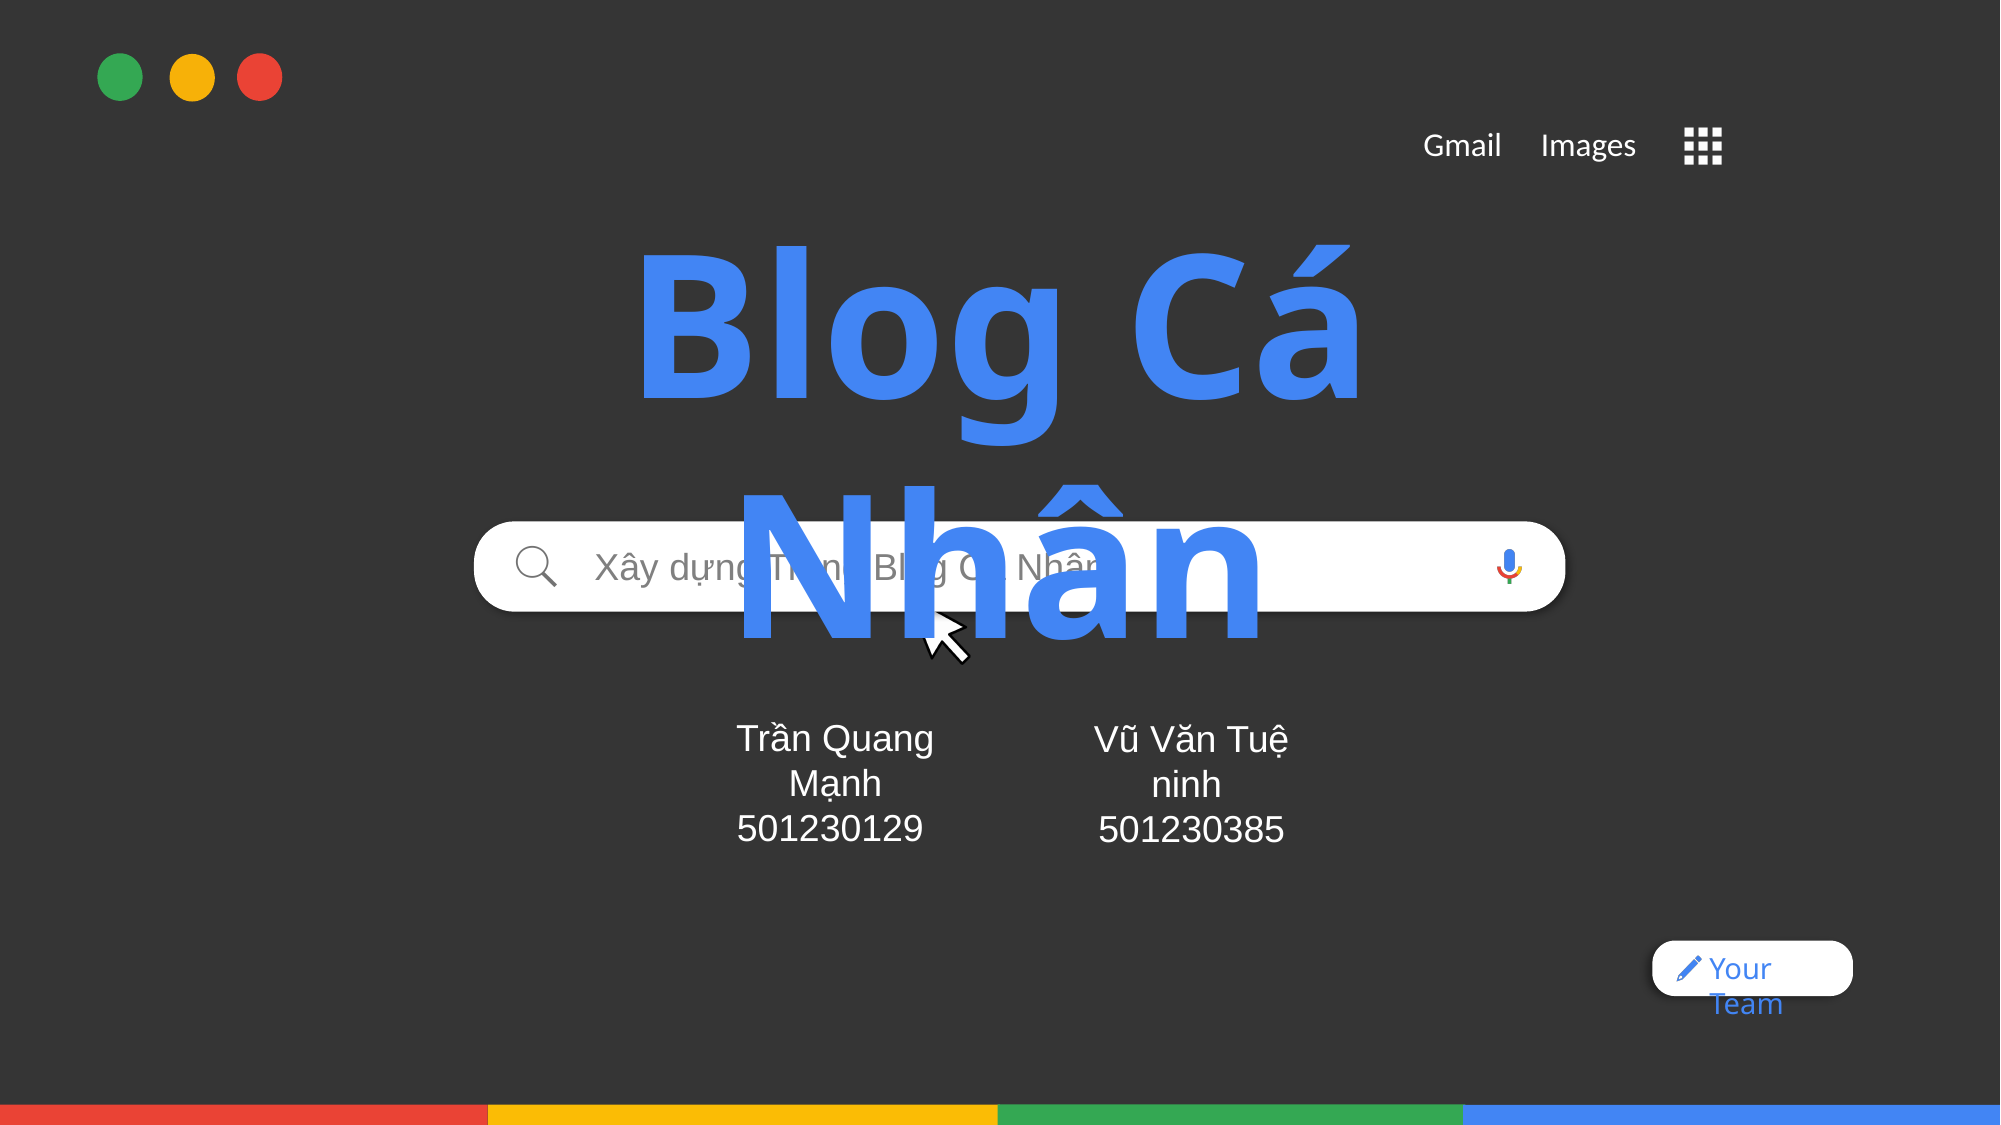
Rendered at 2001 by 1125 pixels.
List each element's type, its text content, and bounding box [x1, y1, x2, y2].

picture [905, 612, 971, 665]
text_box [168, 52, 216, 103]
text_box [473, 521, 1566, 612]
text_box Trần Quang Mạnh 501230129 [670, 756, 1000, 857]
text_box Vũ Văn Tuệ ninh 501230385 [1062, 756, 1321, 858]
picture [1675, 118, 1731, 174]
text_box [96, 52, 144, 102]
text_box Images [1526, 115, 1683, 171]
text_box [236, 52, 284, 102]
text_box [24, 2, 2000, 182]
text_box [0, 1104, 2000, 1125]
text_box Gmail [1408, 115, 1526, 171]
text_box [1652, 940, 1861, 997]
text_box Blog Cá Nhân [418, 190, 1582, 756]
